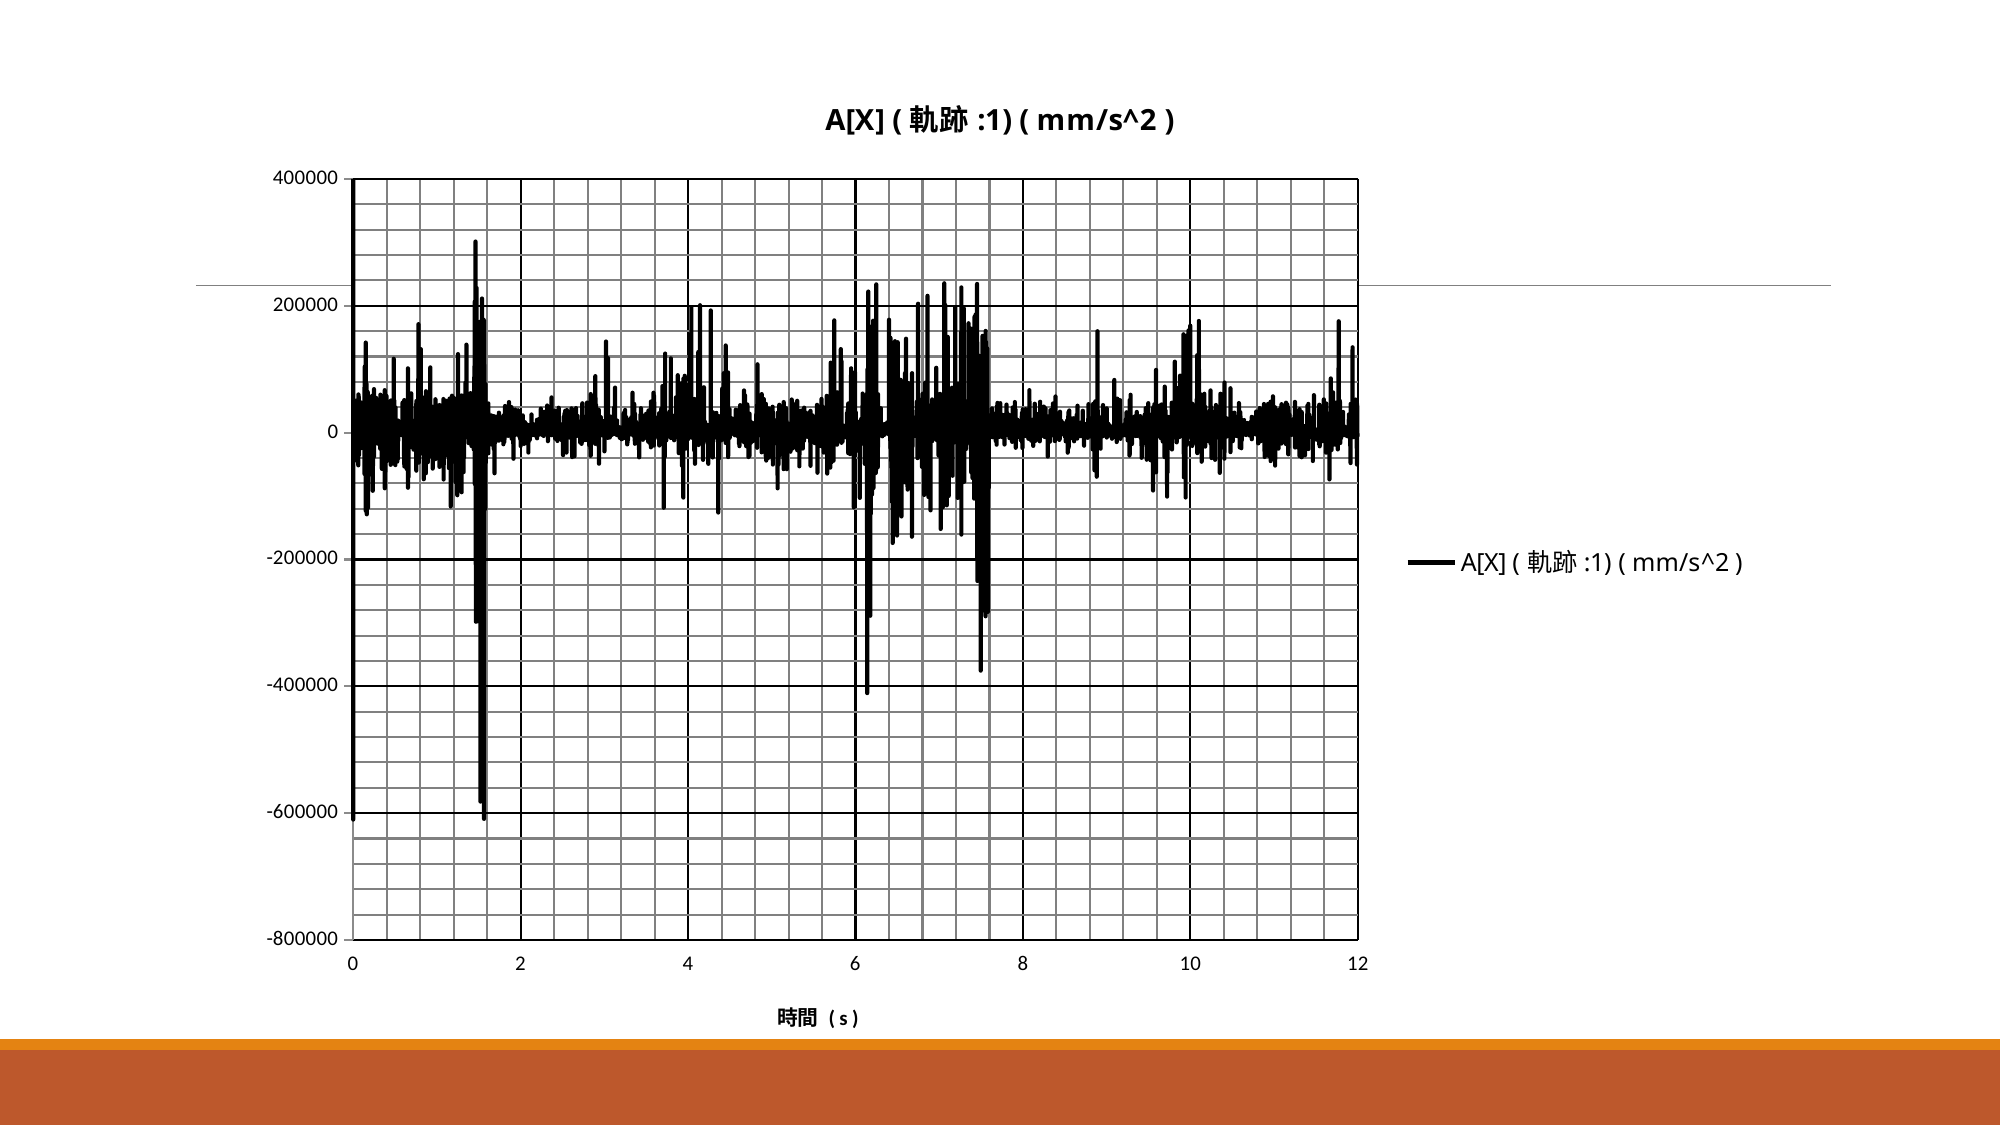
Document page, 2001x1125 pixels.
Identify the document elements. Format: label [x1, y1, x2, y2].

chart [235, 62, 1765, 1063]
